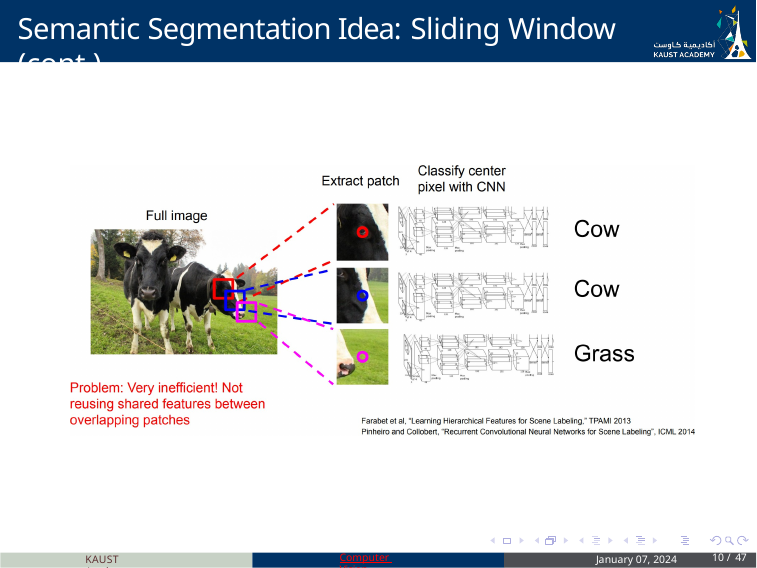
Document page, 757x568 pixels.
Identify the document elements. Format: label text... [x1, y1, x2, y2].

picture [69, 165, 695, 436]
text_box Semantic Segmentation Idea: Sliding Window (cont.) [15, 7, 673, 80]
picture [650, 2, 756, 62]
